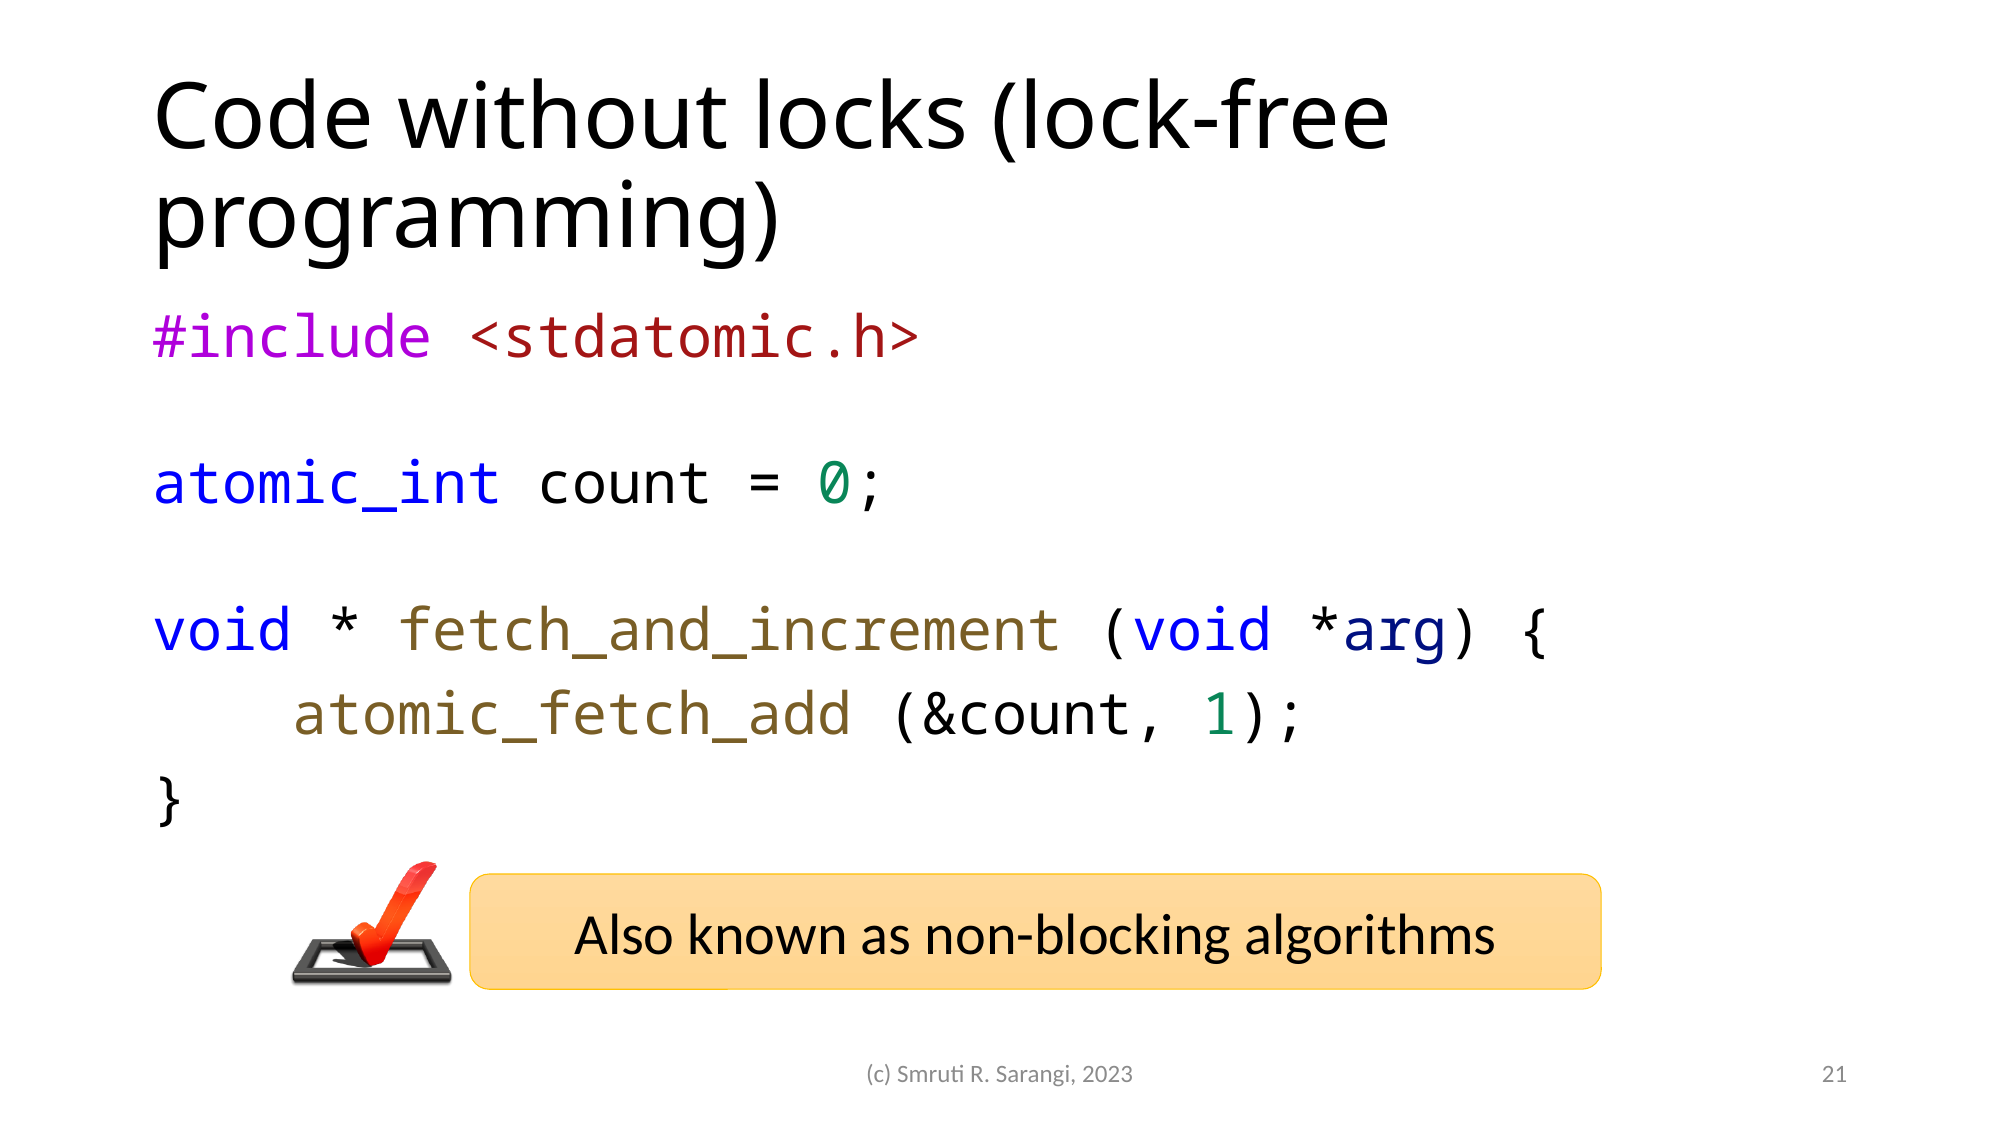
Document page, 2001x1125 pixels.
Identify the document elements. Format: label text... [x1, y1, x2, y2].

picture [273, 857, 470, 1057]
slide_number 21 [1412, 1042, 1863, 1103]
text_box Also known as non-blocking algorithms [470, 873, 1602, 990]
list #include <stdatomic.h> atomic_int count = 0; void * fetch_and_increment (void *arg) { atomic_fetch_add (&count, 1); } [137, 299, 1863, 910]
footer (c) Smruti R. Sarangi, 2023 [662, 1042, 1338, 1103]
title Code without locks (lock-free programming) [137, 59, 1863, 278]
